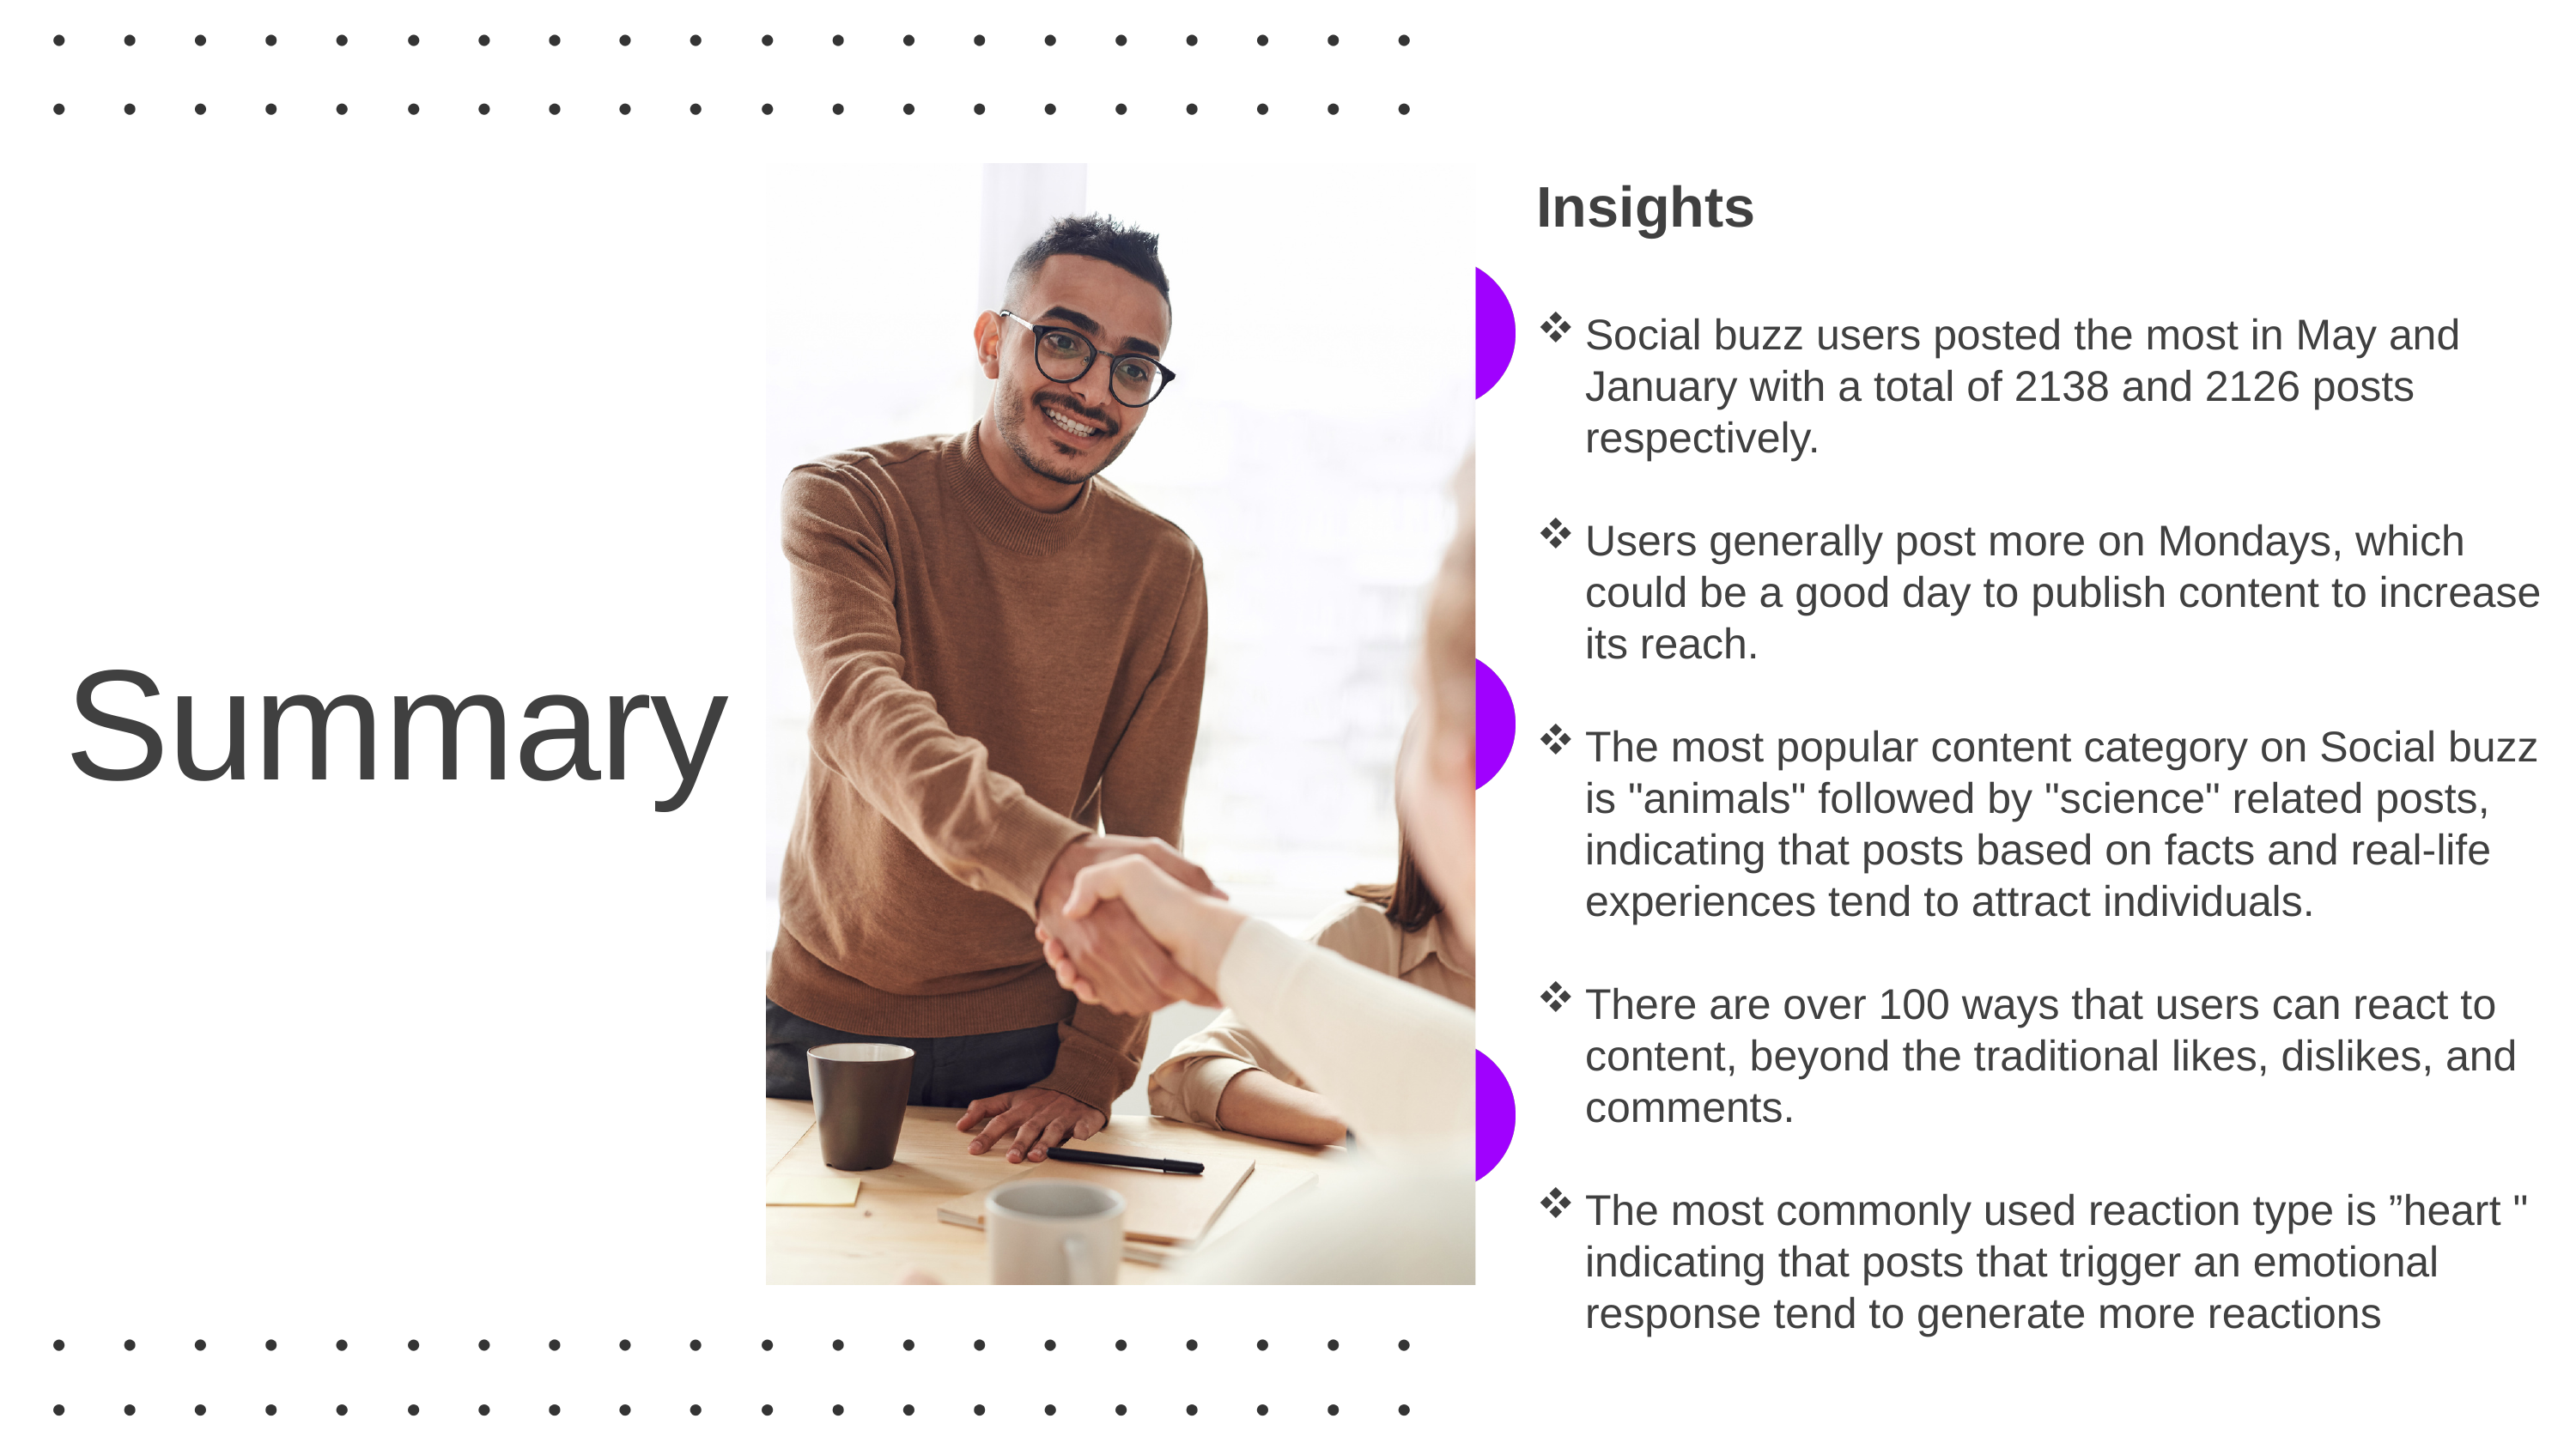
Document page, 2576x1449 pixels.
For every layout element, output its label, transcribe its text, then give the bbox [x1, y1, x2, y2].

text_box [46, 0, 1414, 118]
text_box Insights ﻿﻿Social buzz users posted the most in May and January with a total of 2138 and 2126 posts respectively. ﻿Users generally post more on Mondays, which could be a good day to publish content to increase its reach. ﻿The most popular content category on Social buzz is "animals" followed by "science" related posts, indicating that posts based on facts and real-life experiences tend to attract individuals. ﻿There are over 100 ways that users can react to content, beyond the traditional likes, dislikes, and comments. ﻿The most commonly used reaction type is ”heart " indicating that posts that trigger an emotional response tend to generate more reactions [1523, 163, 2576, 1344]
text_box Summary [64, 639, 755, 811]
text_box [1631, 980, 2432, 1104]
picture [765, 163, 1562, 1286]
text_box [46, 1335, 1414, 1449]
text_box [1631, 221, 2432, 345]
